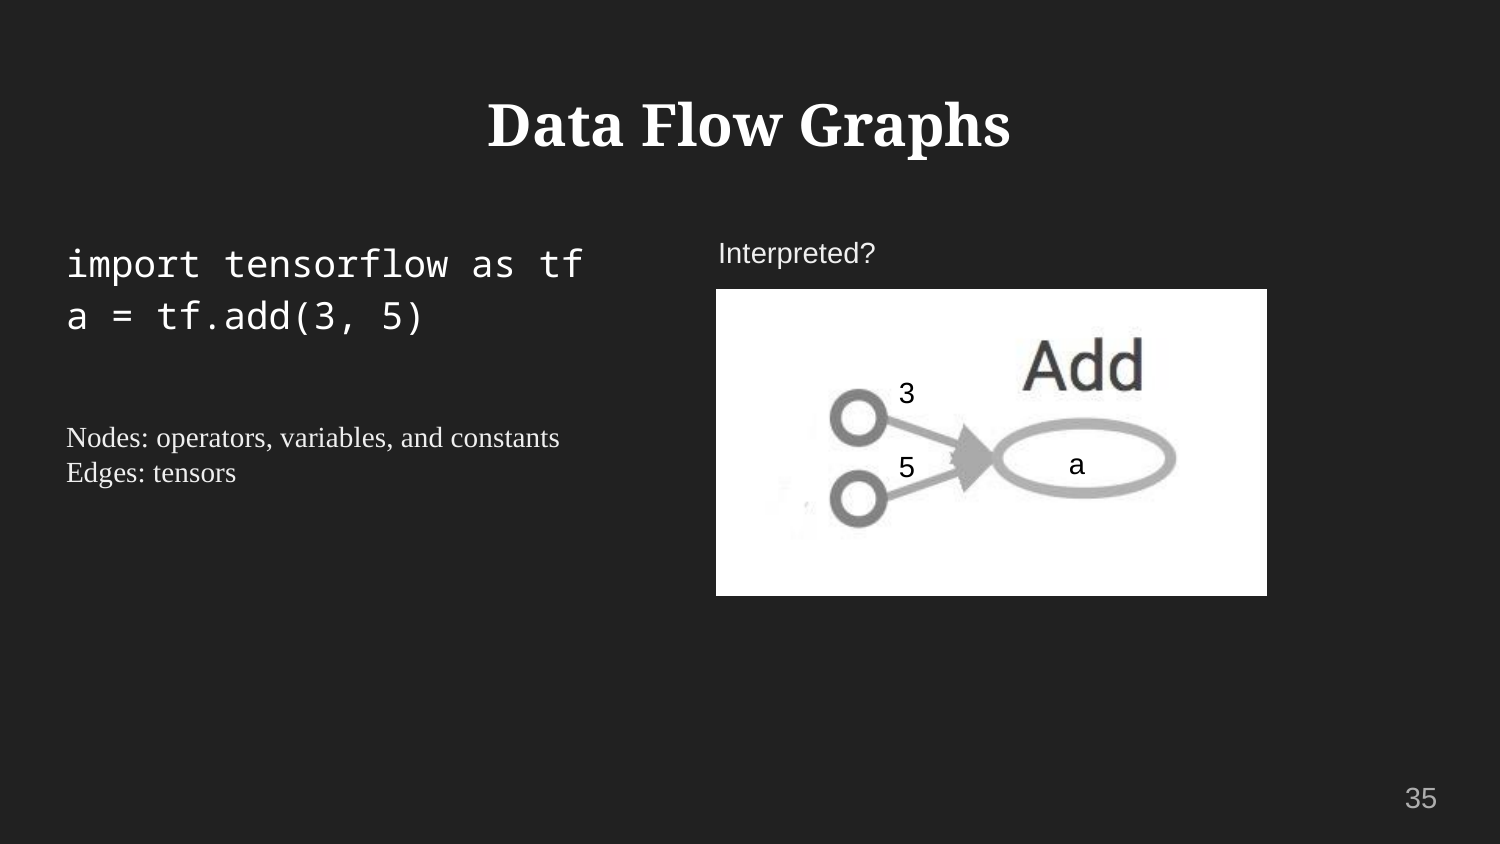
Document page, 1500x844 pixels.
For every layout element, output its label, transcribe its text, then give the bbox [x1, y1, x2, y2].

picture [716, 289, 1267, 596]
text_box Interpreted? [703, 219, 1253, 290]
title Data Flow Graphs [51, 72, 1449, 167]
text_box Nodes: operators, variables, and constants Edges: tensors [51, 403, 716, 641]
slide_number ‹#› [1389, 764, 1480, 830]
list import tensorflow as tf a = tf.add(3, 5) [51, 218, 1449, 597]
